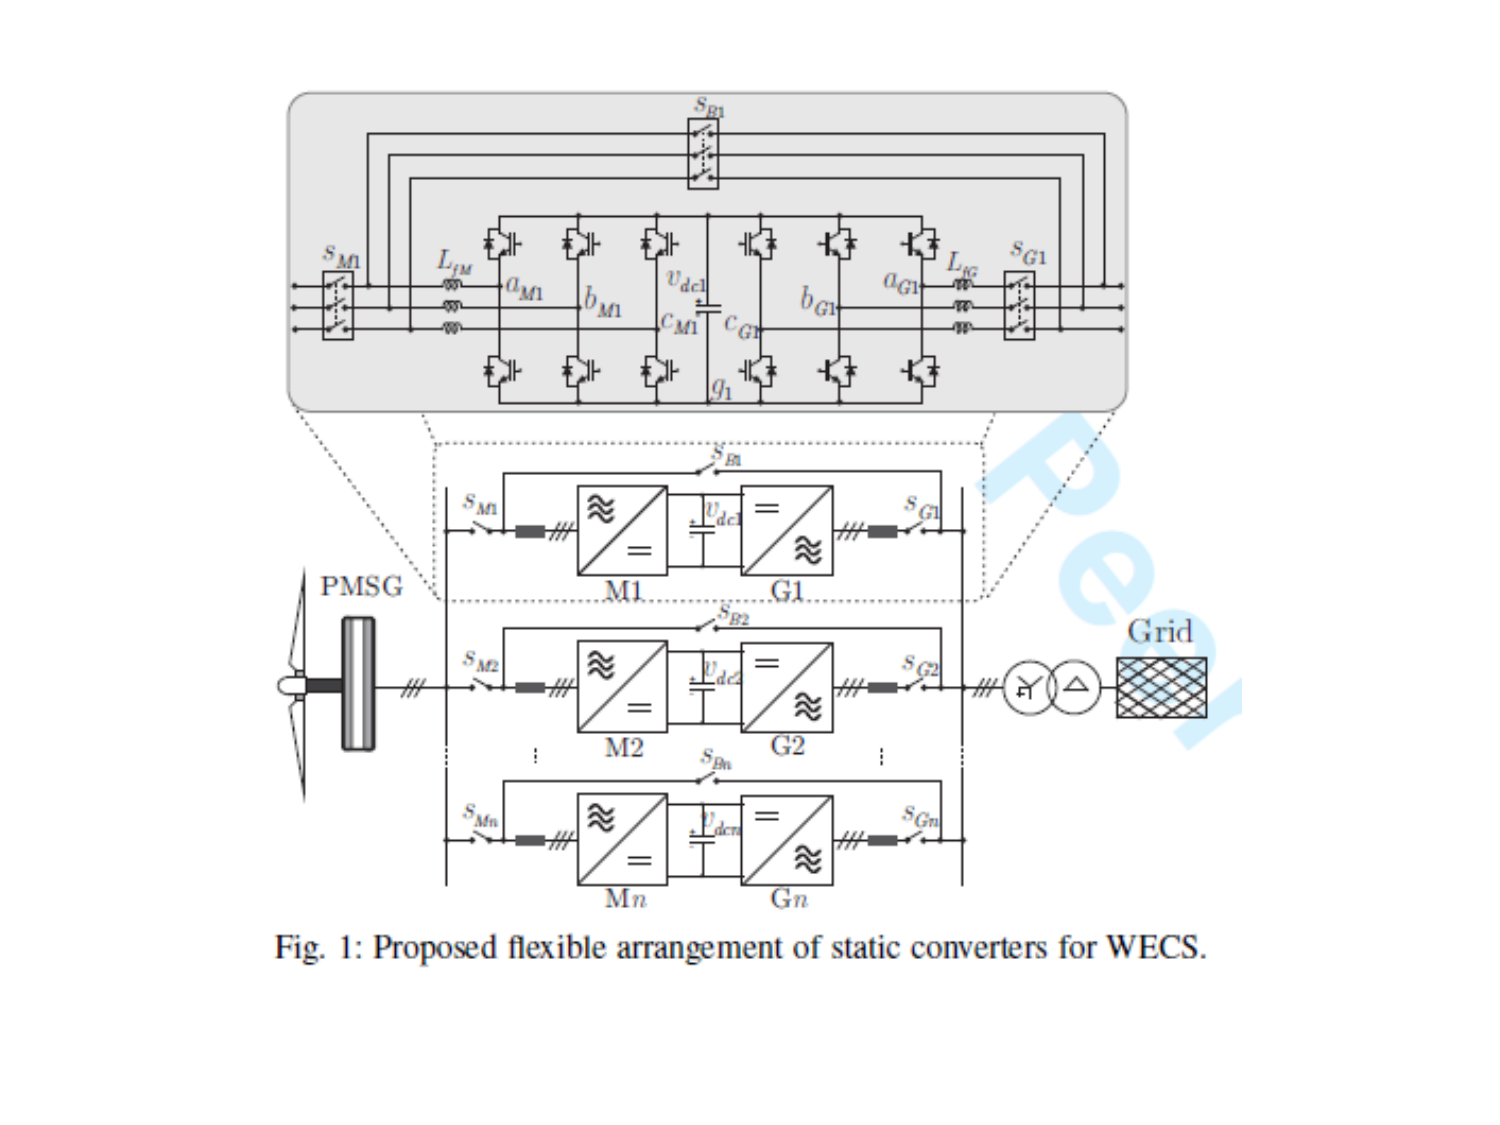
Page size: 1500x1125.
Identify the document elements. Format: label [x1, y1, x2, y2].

picture [206, 77, 1242, 1012]
